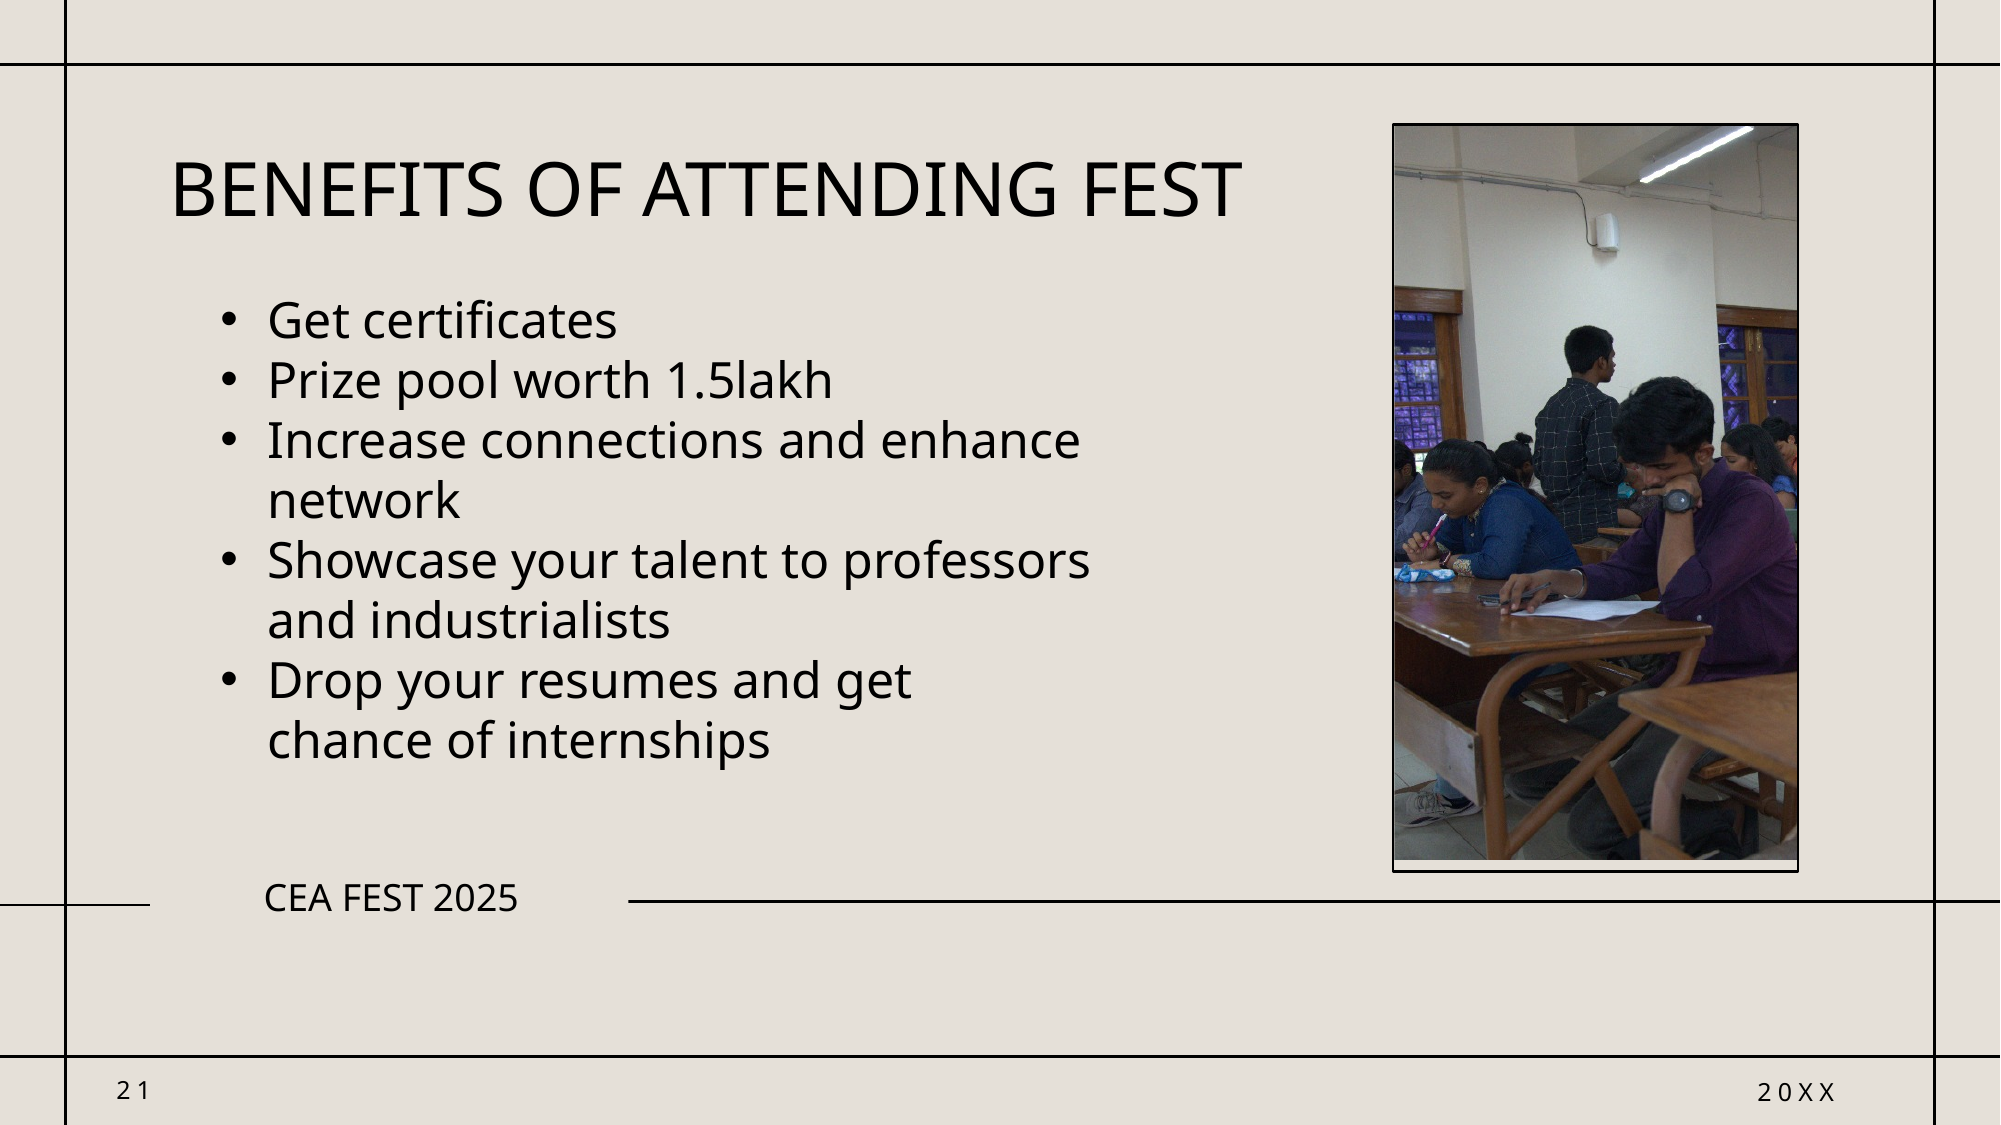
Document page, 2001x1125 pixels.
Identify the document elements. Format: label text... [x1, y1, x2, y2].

subtitle CEA FEST 2025 [154, 871, 629, 932]
slide_number 21 [101, 1069, 258, 1115]
title BENEFITS OF ATTENDING FEST [154, 0, 1334, 374]
text_box Get certificates Prize pool worth 1.5lakh Increase connections and enhance network Showcase your talent to professors and industrialists Drop your resumes and get chance of internships [205, 281, 1201, 827]
slide_number 20XX [1742, 1069, 1899, 1115]
picture [1394, 125, 1797, 871]
